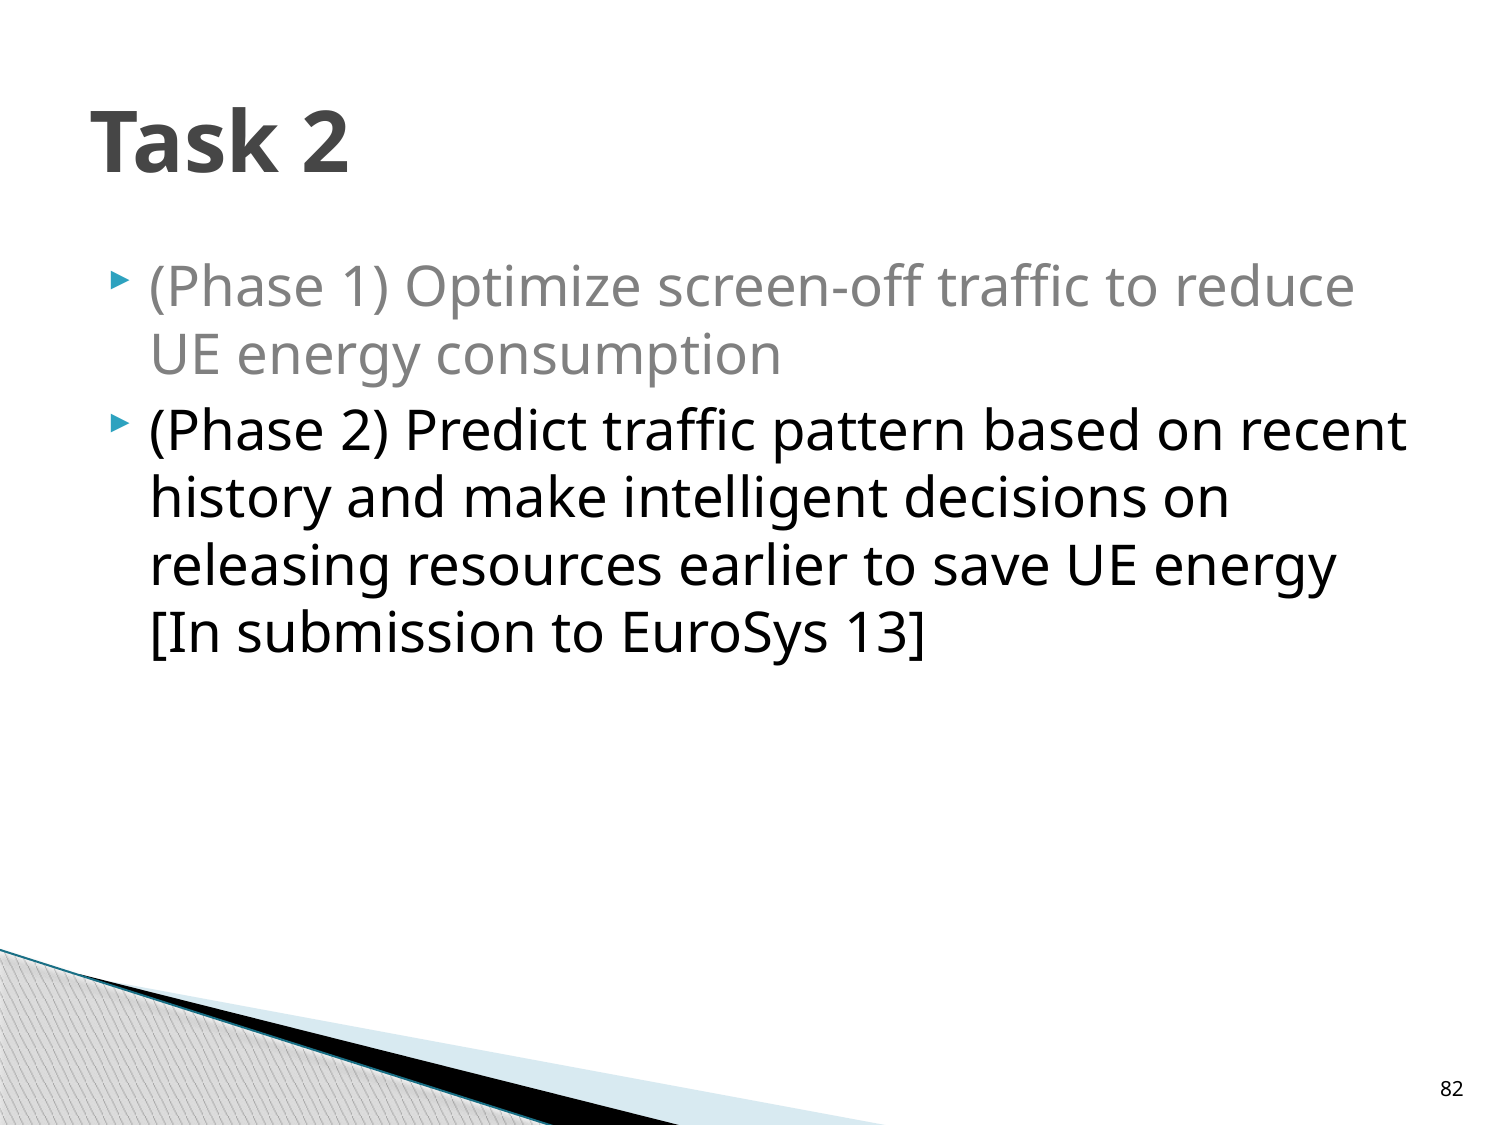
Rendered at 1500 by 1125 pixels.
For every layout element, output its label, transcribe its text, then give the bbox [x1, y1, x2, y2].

list (Phase 1) Optimize screen-off traffic to reduce UE energy consumption (Phase 2) Predict traffic pattern based on recent history and make intelligent decisions on releasing resources earlier to save UE energy [In submission to EuroSys 13] [75, 243, 1425, 986]
title Task 2 [75, 45, 1425, 233]
slide_number 82 [1418, 1051, 1479, 1112]
